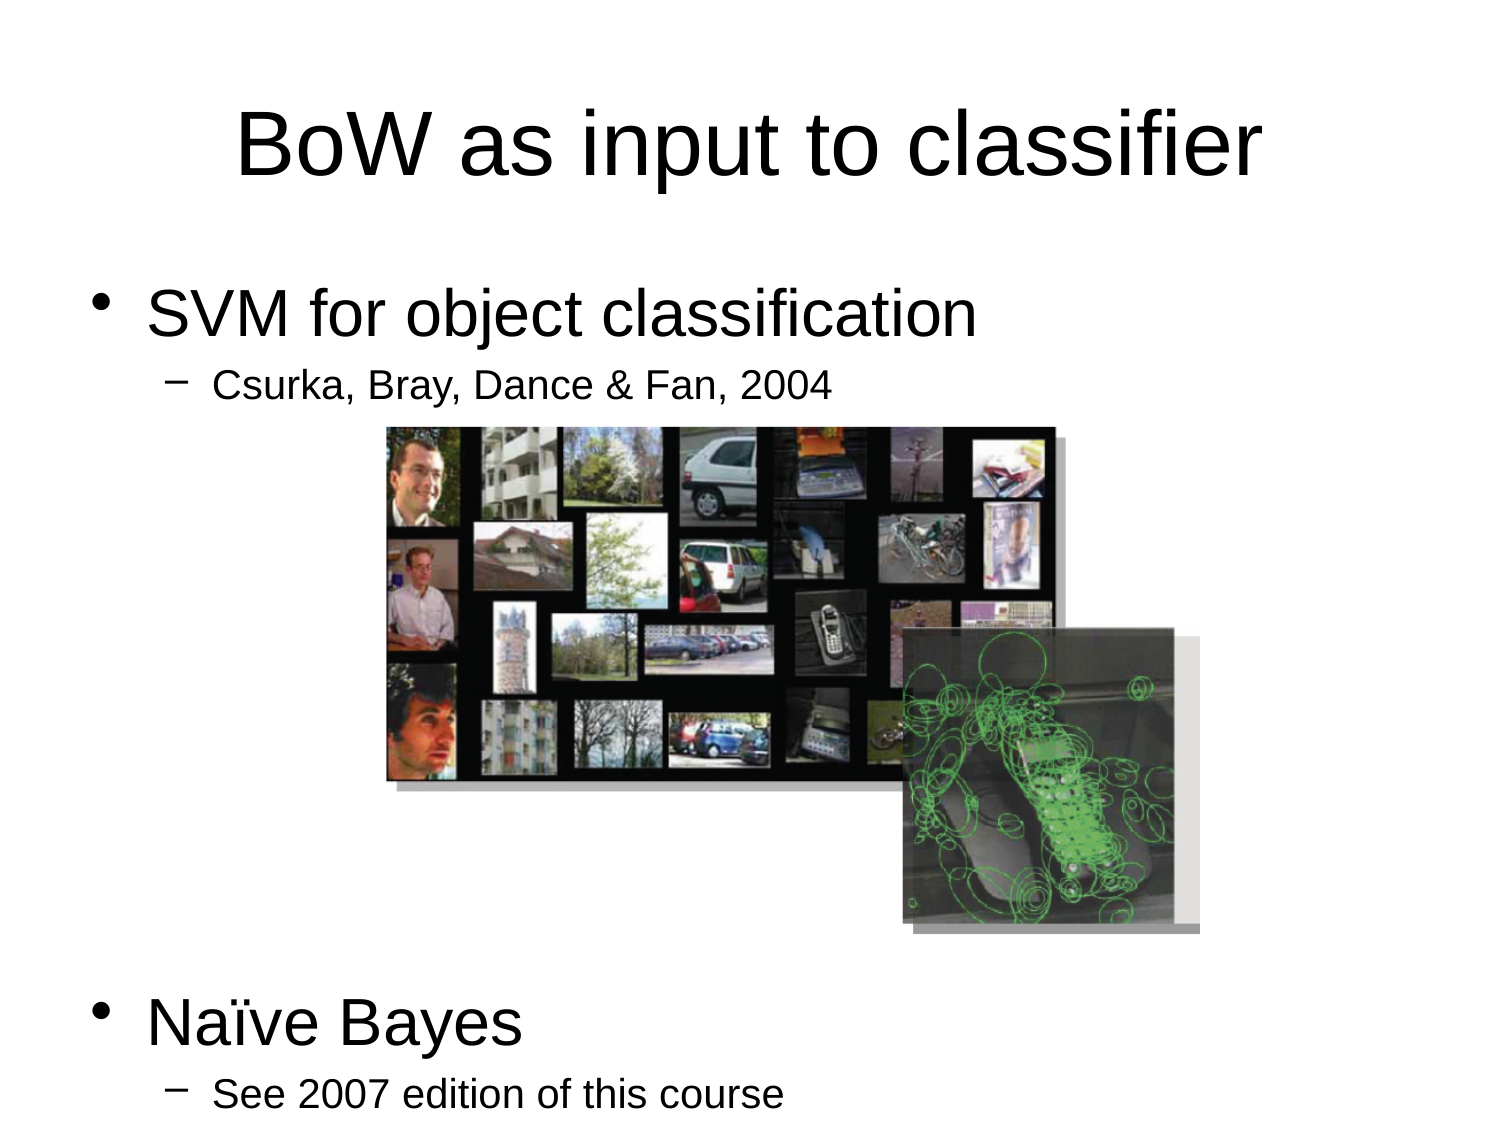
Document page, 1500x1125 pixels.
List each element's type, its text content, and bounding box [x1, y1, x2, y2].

picture [374, 412, 1201, 941]
list SVM for object classification Csurka, Bray, Dance & Fan, 2004 Naïve Bayes See 2007 edition of this course [74, 262, 1426, 1006]
title BoW as input to classifier [74, 44, 1426, 233]
